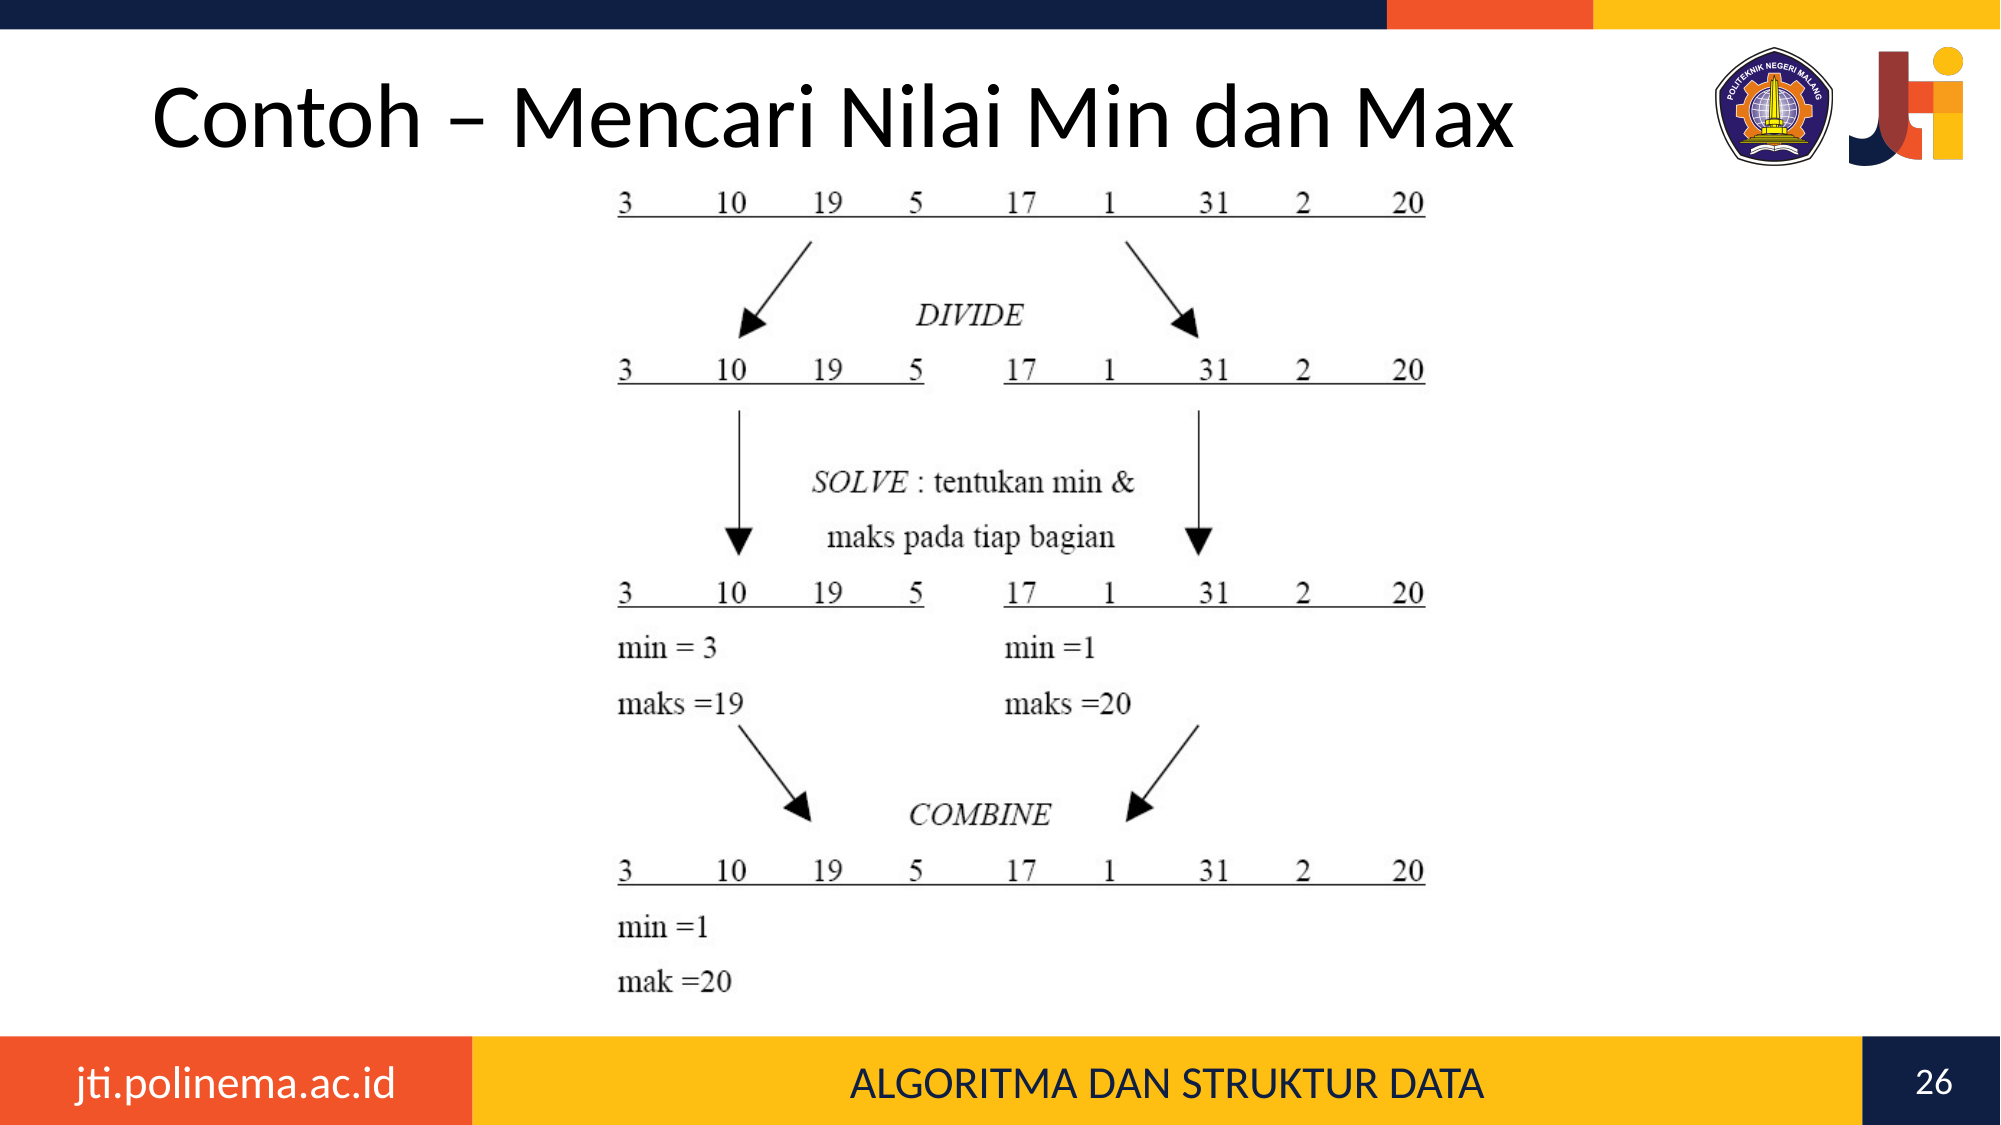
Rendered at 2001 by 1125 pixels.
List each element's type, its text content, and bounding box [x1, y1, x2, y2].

title Contoh – Mencari Nilai Min dan Max [137, 59, 1673, 177]
slide_number 26 [1888, 1049, 1980, 1110]
picture [1715, 47, 1833, 166]
picture [1849, 47, 1963, 166]
picture [588, 176, 1459, 1022]
